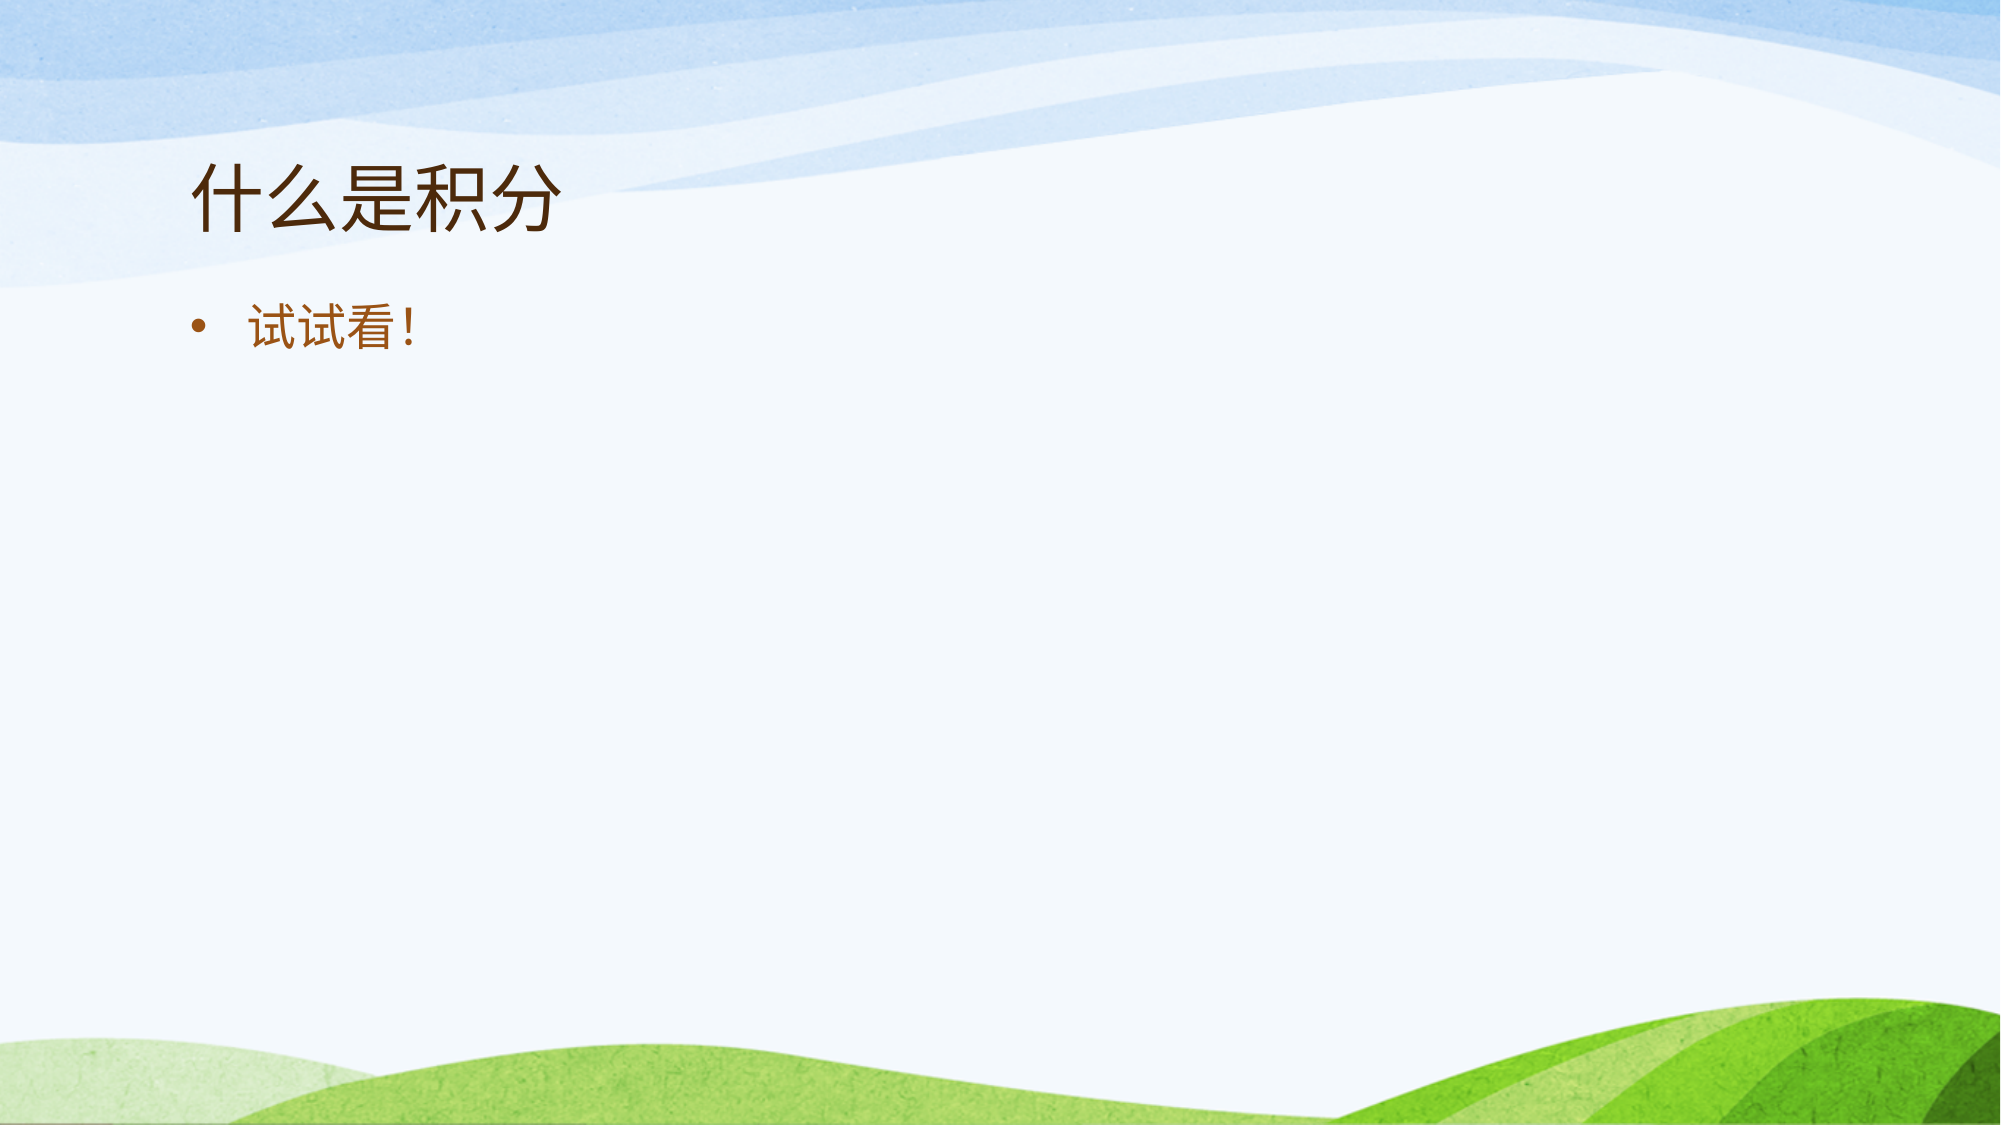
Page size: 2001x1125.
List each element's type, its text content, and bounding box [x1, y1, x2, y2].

title 什么是积分 [174, 50, 1825, 250]
picture [0, 0, 2001, 1125]
